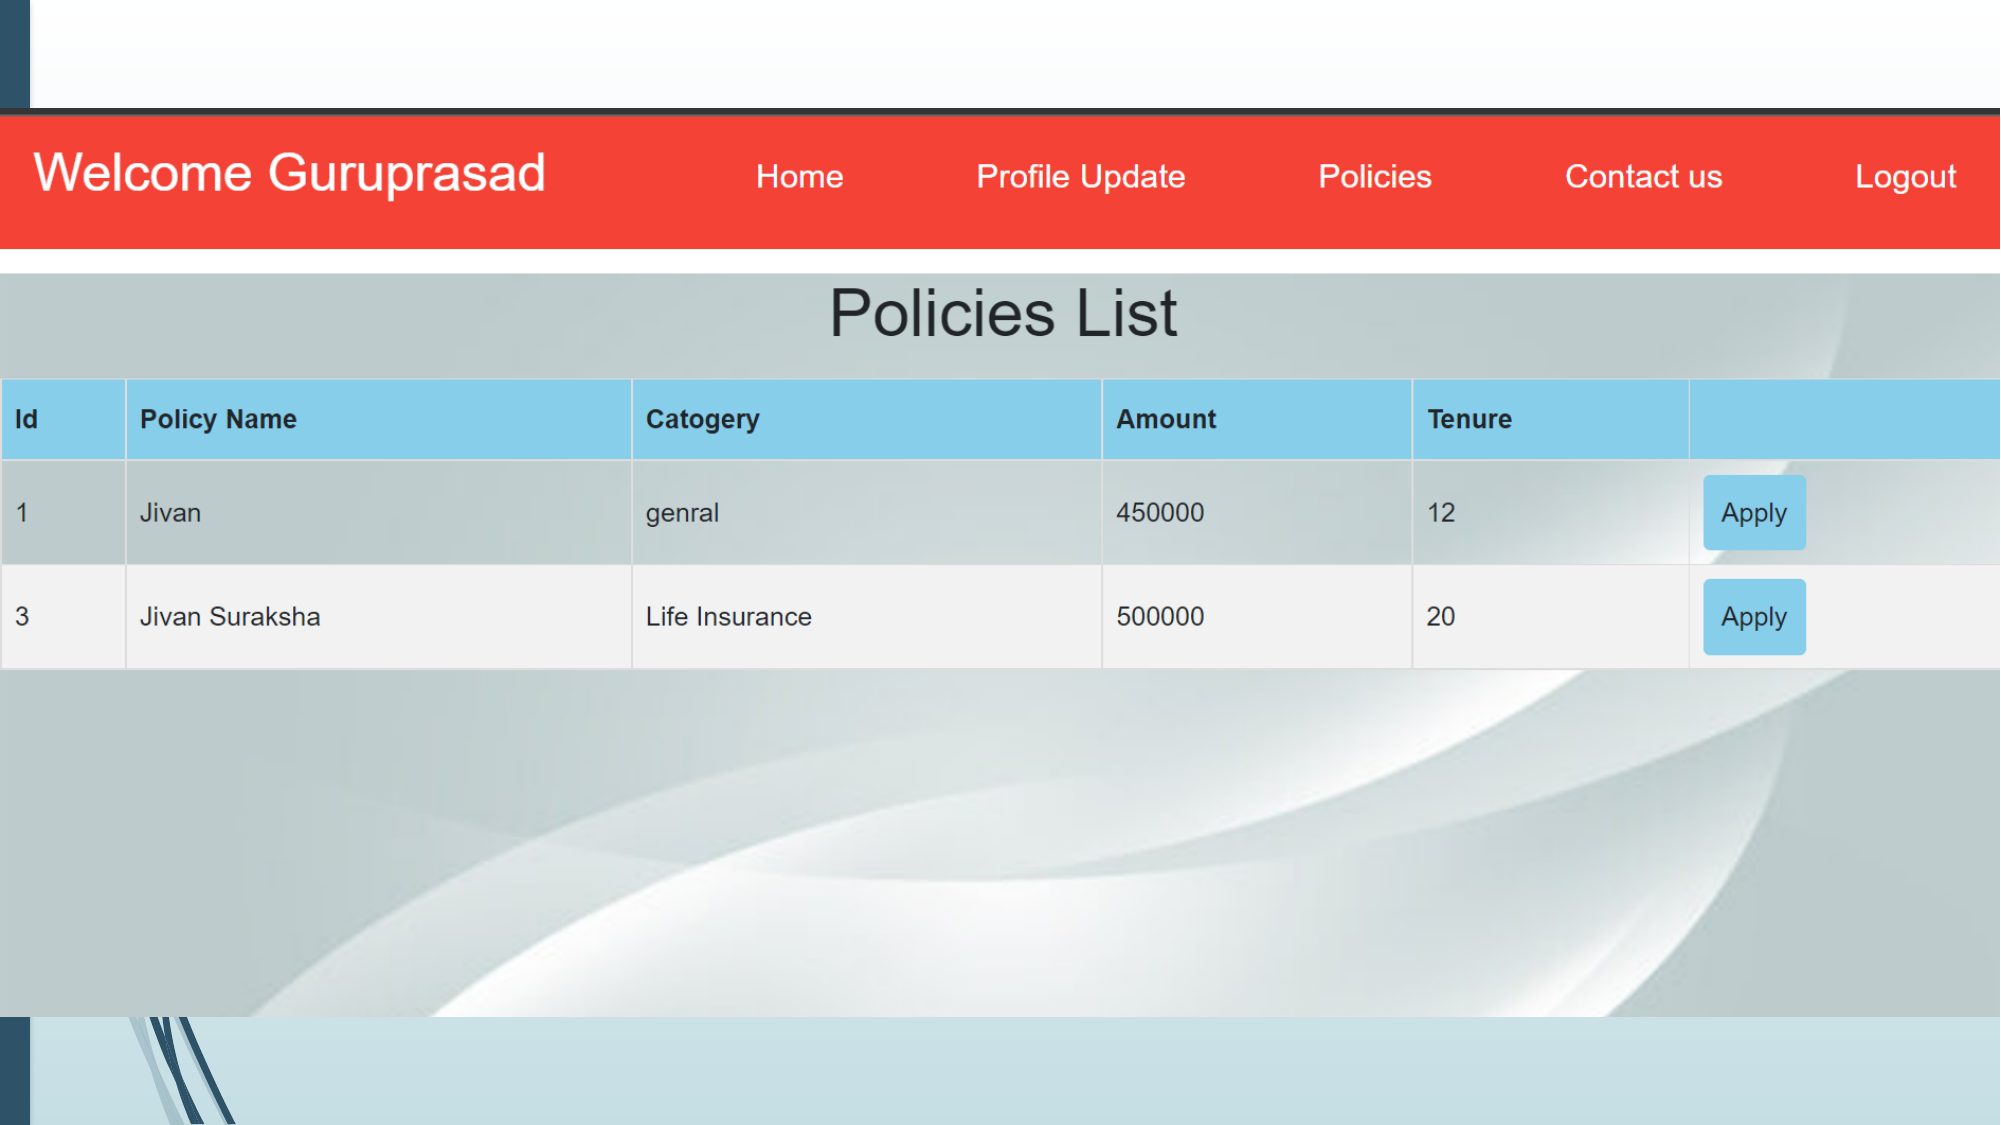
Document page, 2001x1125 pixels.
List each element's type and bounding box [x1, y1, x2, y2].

picture [0, 108, 2000, 1017]
